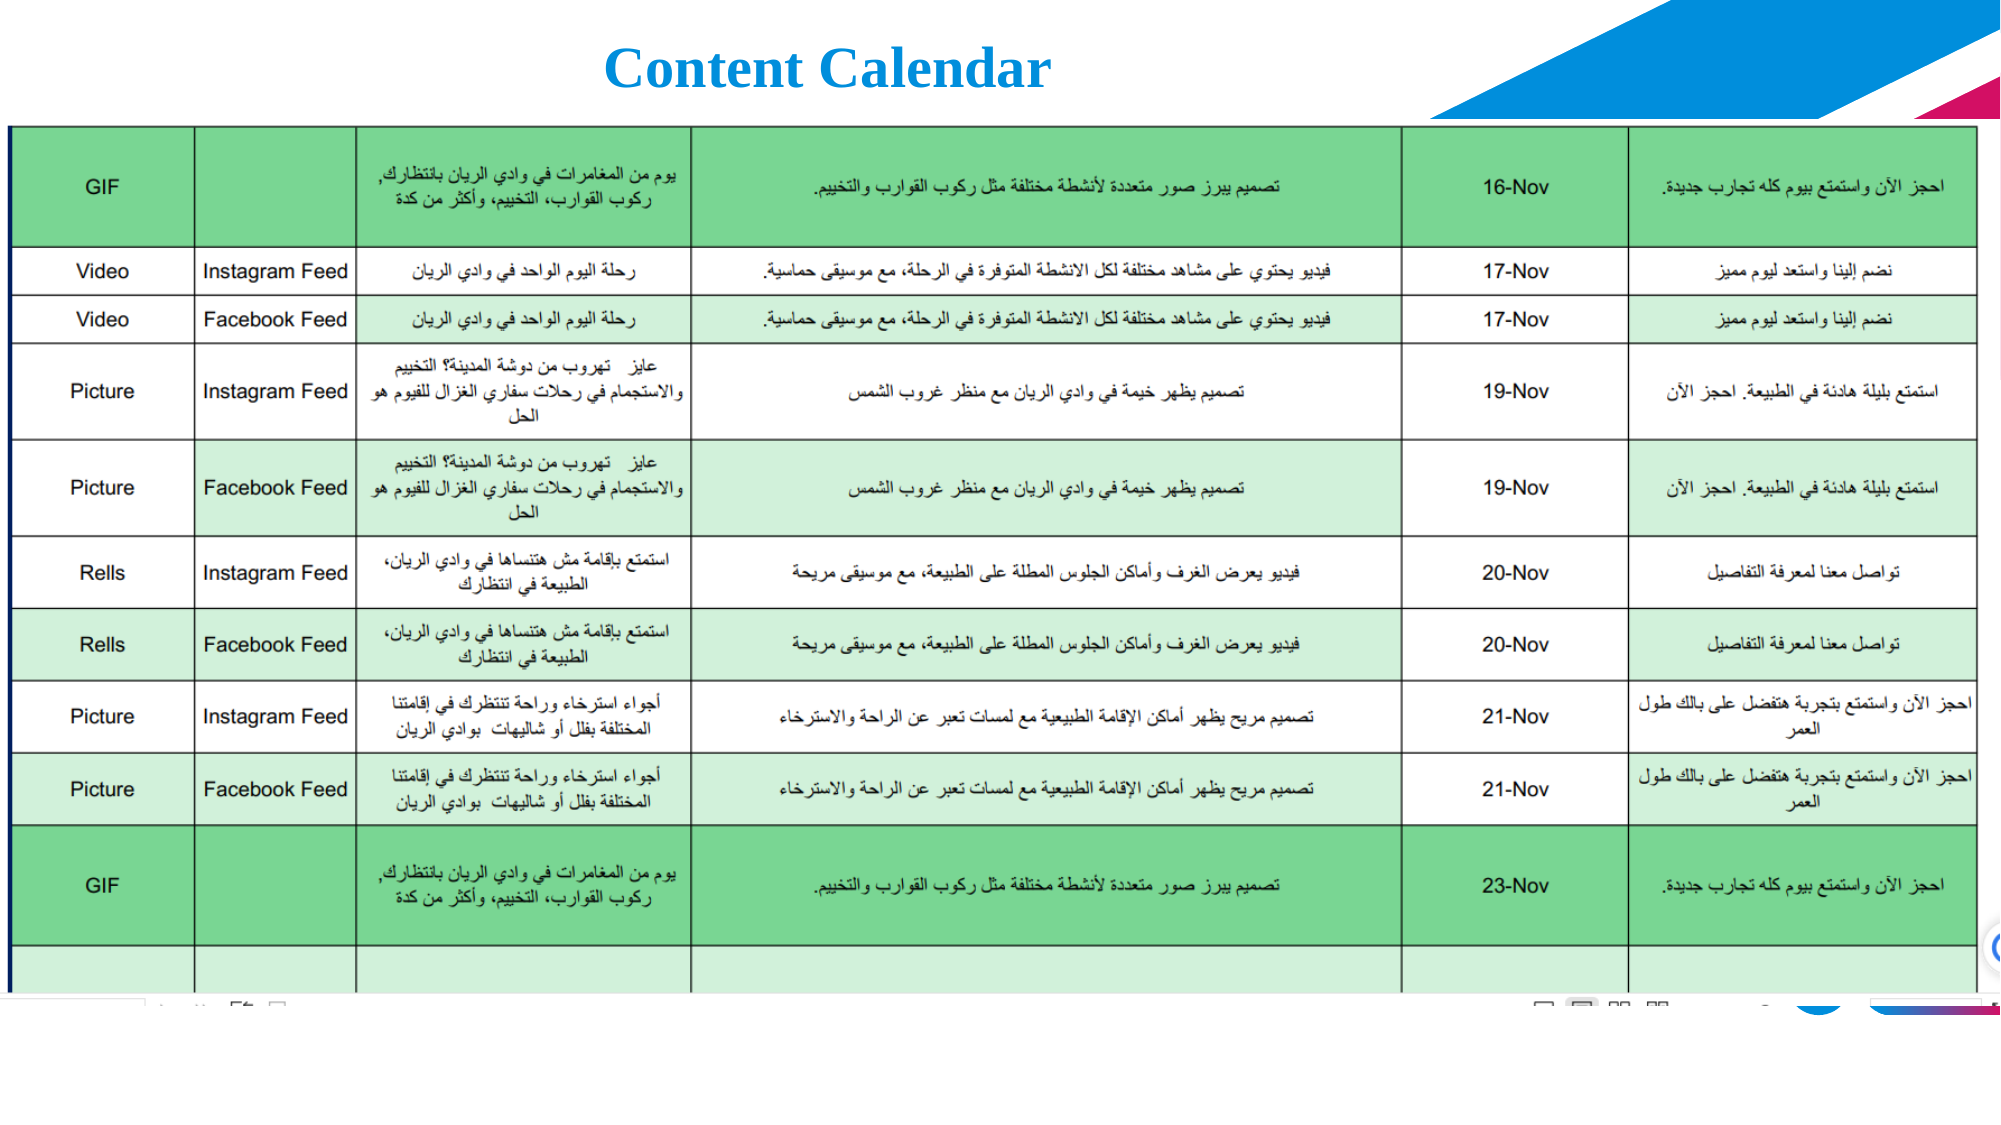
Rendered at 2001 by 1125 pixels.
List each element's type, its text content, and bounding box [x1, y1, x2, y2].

title Content Calendar [588, 0, 1110, 117]
picture [0, 119, 2000, 1006]
